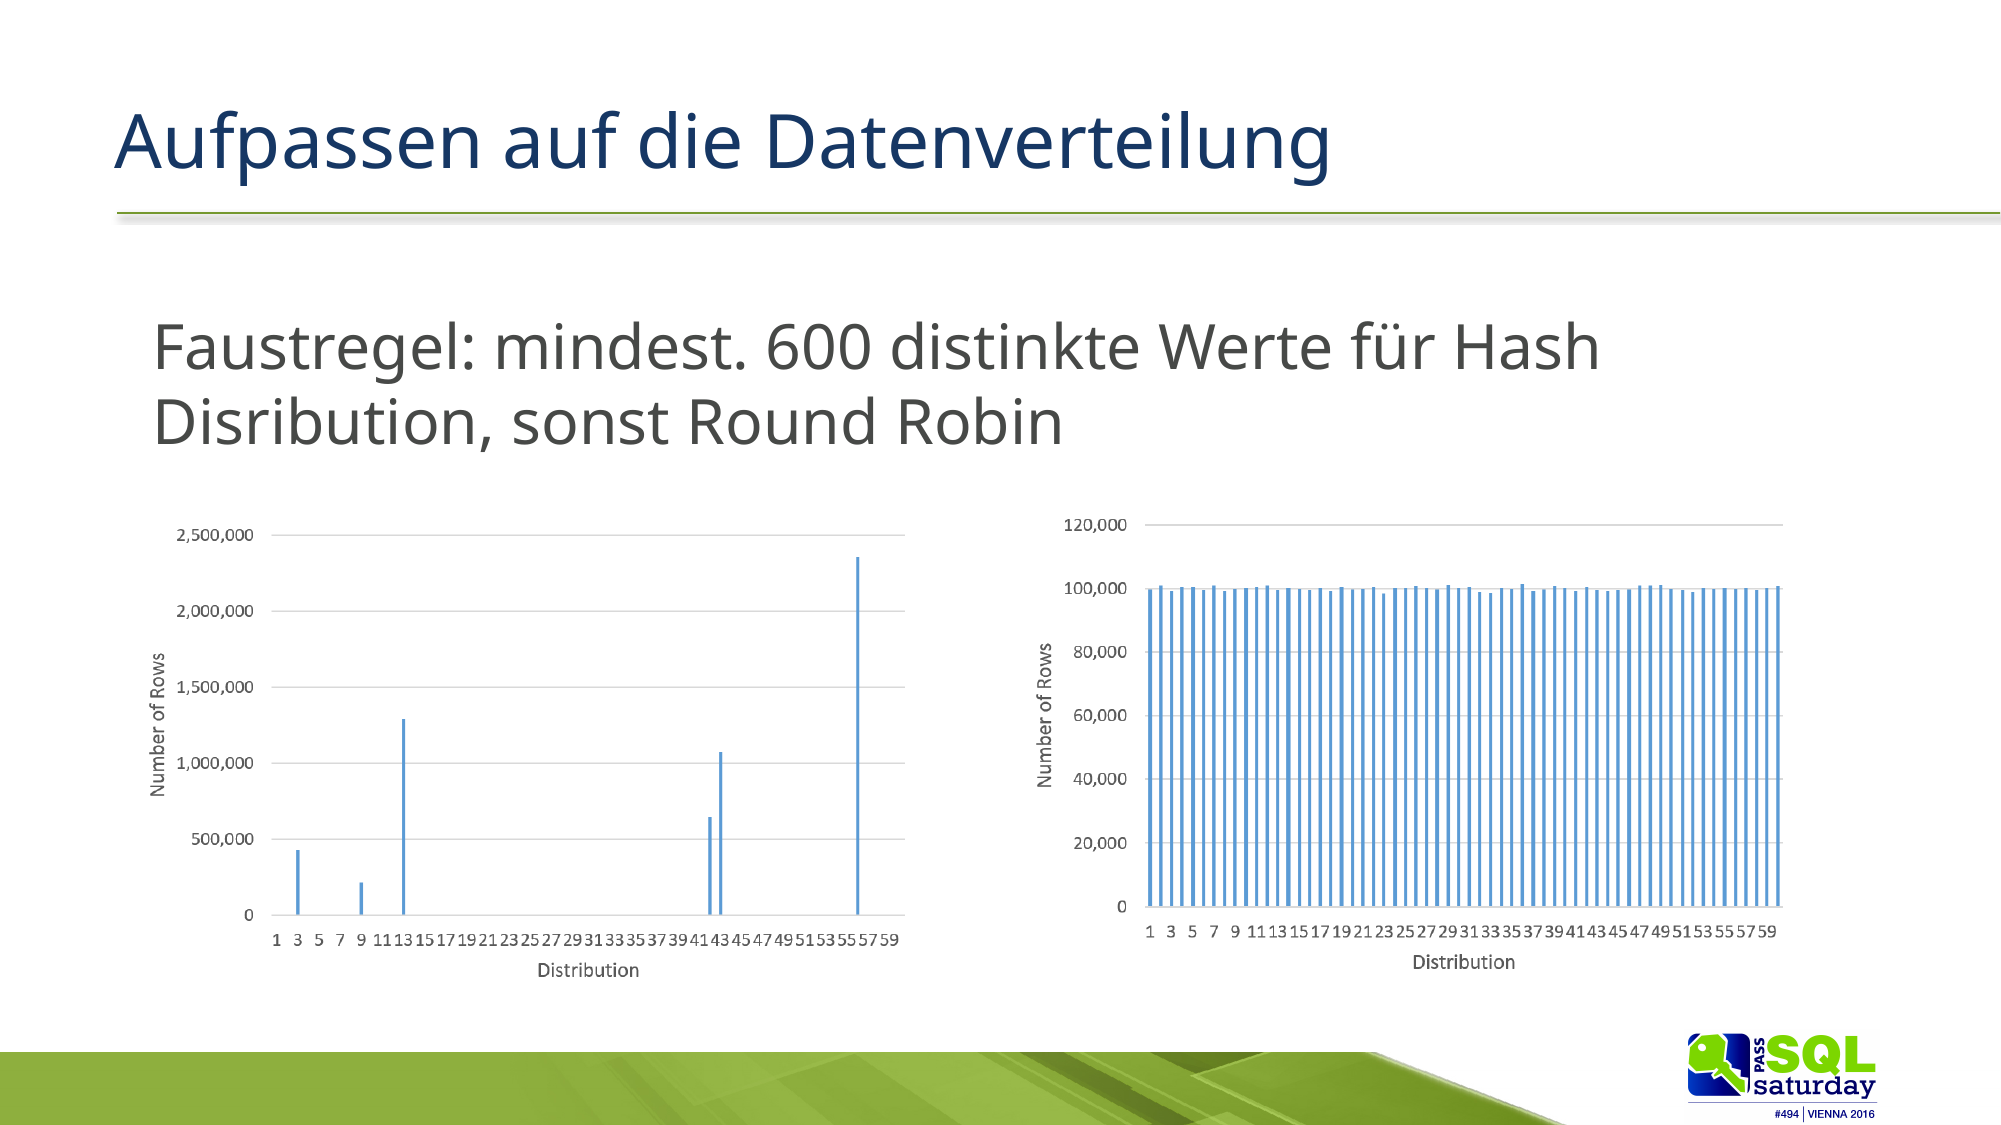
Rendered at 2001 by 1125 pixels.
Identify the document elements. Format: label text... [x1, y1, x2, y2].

picture [137, 495, 935, 1015]
picture [0, 1029, 2000, 1125]
title Aufpassen auf die Datenverteilung [99, 45, 1900, 233]
picture [1006, 483, 1817, 1007]
list Faustregel: mindest. 600 distinkte Werte für Hash Disribution, sonst Round Robin [137, 299, 1761, 484]
